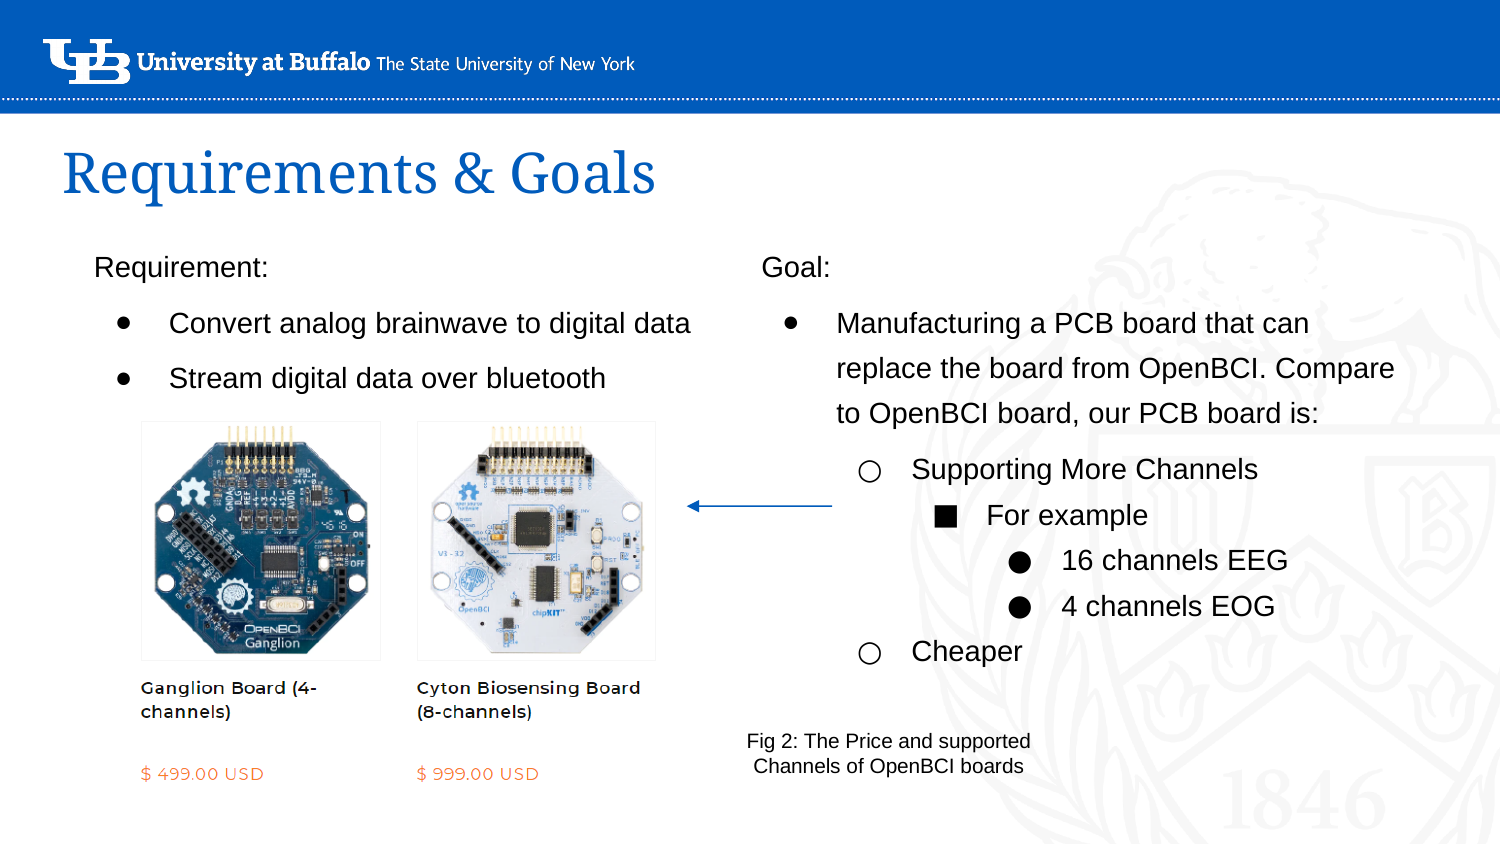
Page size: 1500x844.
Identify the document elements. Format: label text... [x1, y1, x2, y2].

list Goal: Manufacturing a PCB board that can replace the board from OpenBCI. Compare to OpenBCI board, our PCB board is: Supporting More Channels For example 16 channels EEG 4 channels EOG Cheaper [750, 232, 1423, 713]
title Requirements & Goals [51, 58, 1449, 211]
picture [0, 0, 1500, 844]
text_box Fig 2: The Price and supported Channels of OpenBCI boards [686, 712, 1091, 793]
list Requirement: Convert analog brainwave to digital data Stream digital data over bluetooth [82, 232, 712, 416]
